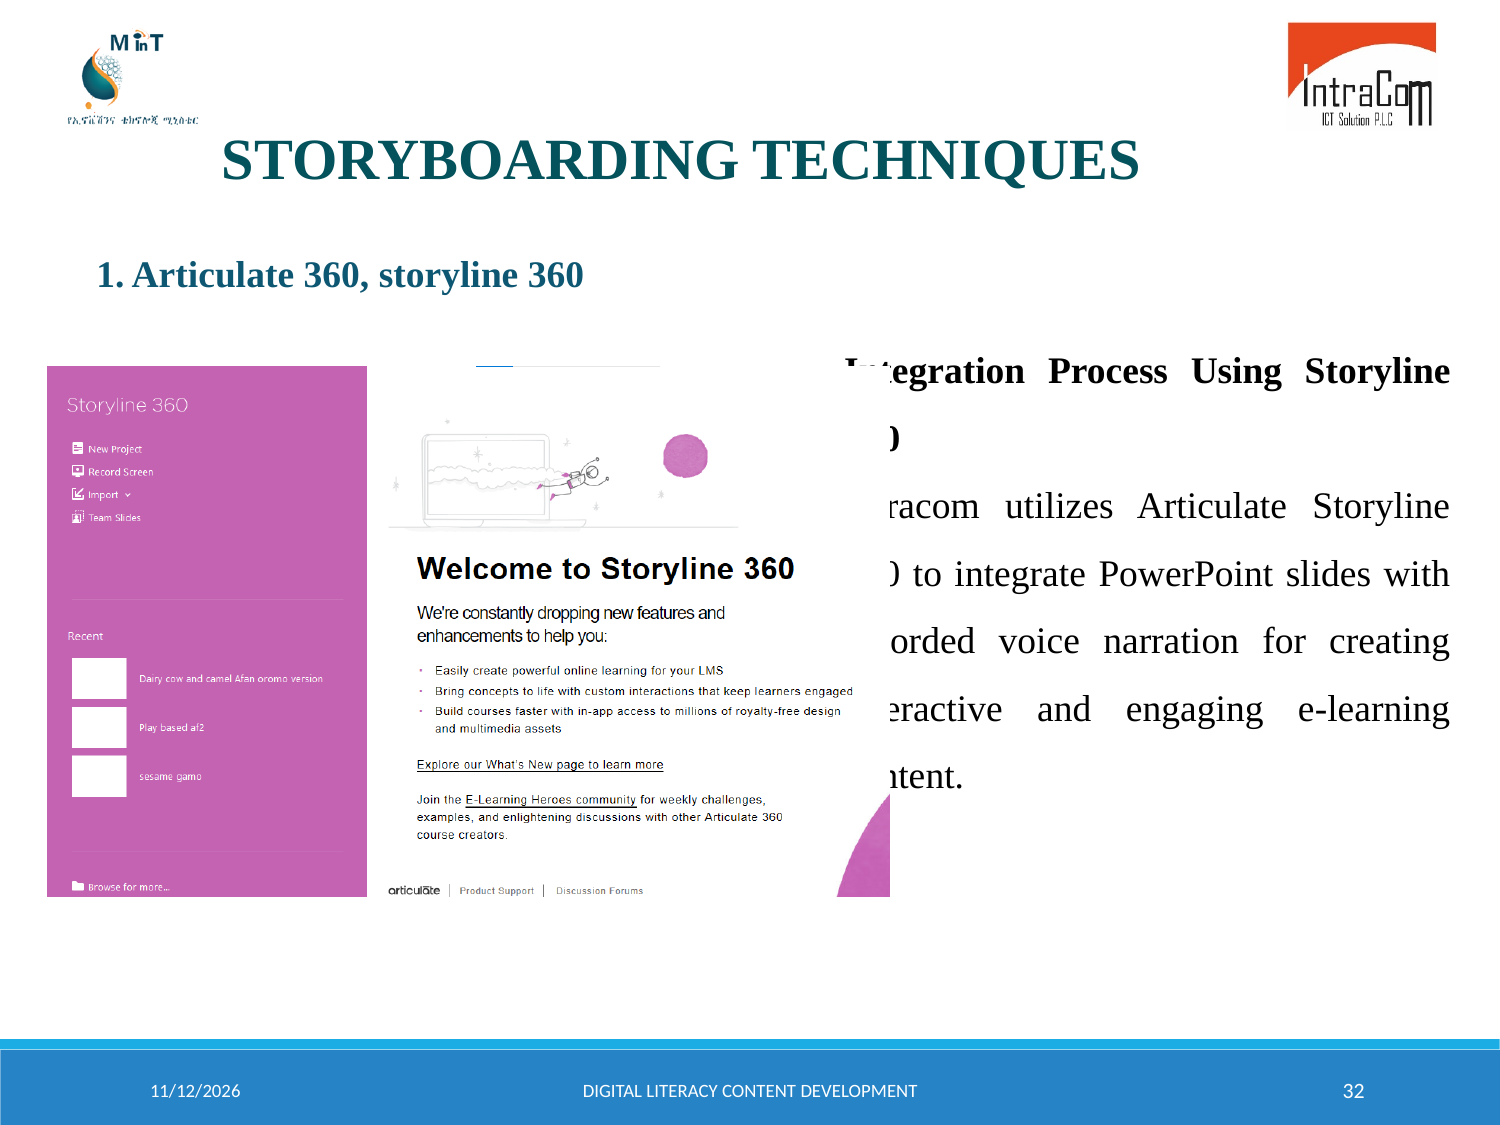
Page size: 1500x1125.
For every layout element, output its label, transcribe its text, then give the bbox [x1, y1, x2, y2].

footer Digital literacy content development [453, 1059, 1047, 1120]
slide_number 32 [1218, 1059, 1380, 1120]
text_box 1. Articulate 360, storyline 360 [81, 220, 1423, 303]
picture [65, 27, 205, 132]
picture [46, 366, 890, 897]
picture [1285, 18, 1439, 132]
text_box STORYBOARDING TECHNIQUES [207, 114, 1156, 200]
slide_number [135, 1059, 440, 1120]
text_box Integration Process Using Storyline 360 Intracom utilizes Articulate Storyline 360 to integrate PowerPoint slides with recorded voice narration for creating interactive and engaging e-learning content. [829, 316, 1466, 804]
